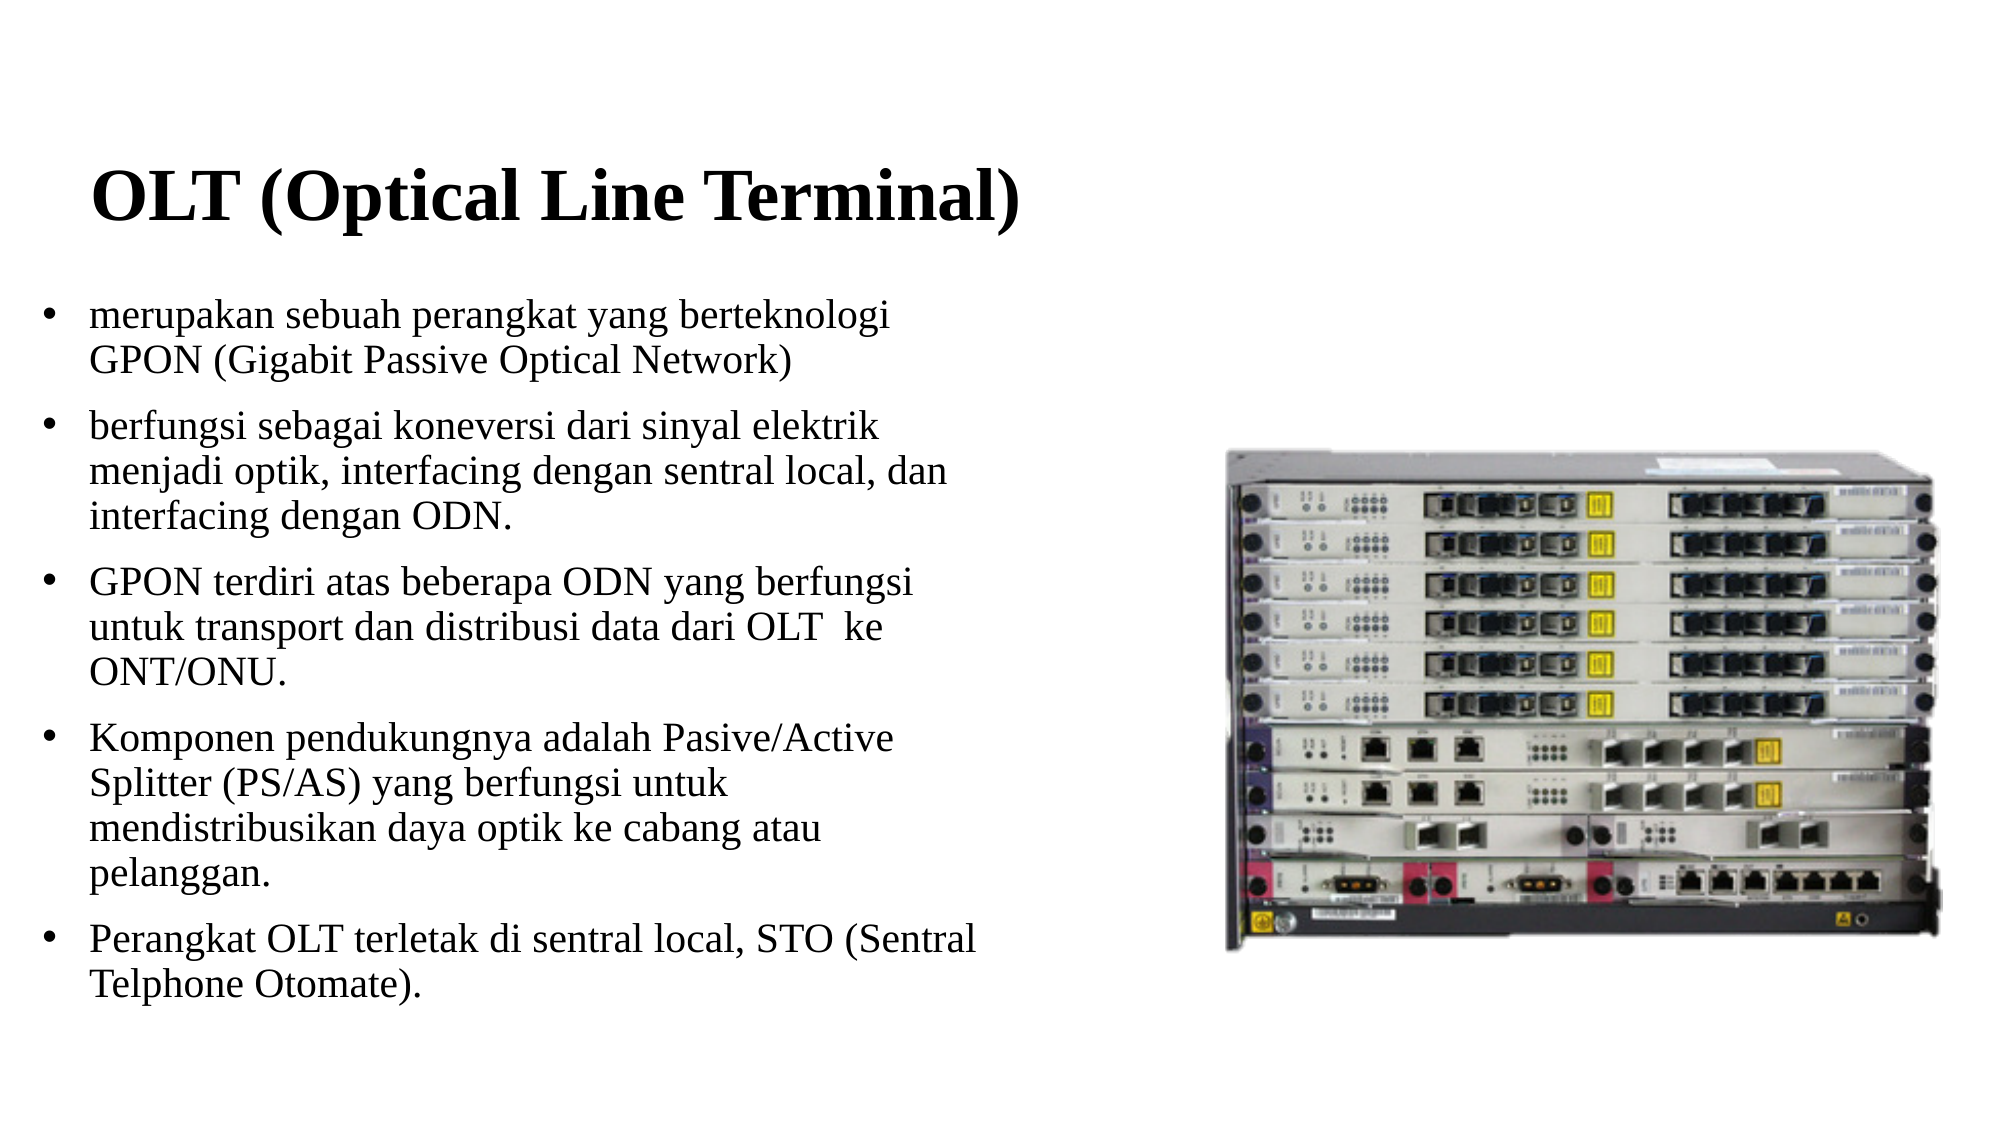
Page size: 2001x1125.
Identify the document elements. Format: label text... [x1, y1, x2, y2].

list merupakan sebuah perangkat yang berteknologi GPON (Gigabit Passive Optical Network) berfungsi sebagai koneversi dari sinyal elektrik menjadi optik, interfacing dengan sentral local, dan interfacing dengan ODN. GPON terdiri atas beberapa ODN yang berfungsi untuk transport dan distribusi data dari OLT ke ONT/ONU. Komponen pendukungnya adalah Pasive/Active Splitter (PS/AS) yang berfungsi untuk mendistribusikan daya optik ke cabang atau pelanggan. Perangkat OLT terletak di sentral local, STO (Sentral Telphone Otomate). [27, 285, 996, 1087]
title OLT (Optical Line Terminal) [75, 97, 1044, 245]
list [1225, 338, 1943, 1056]
